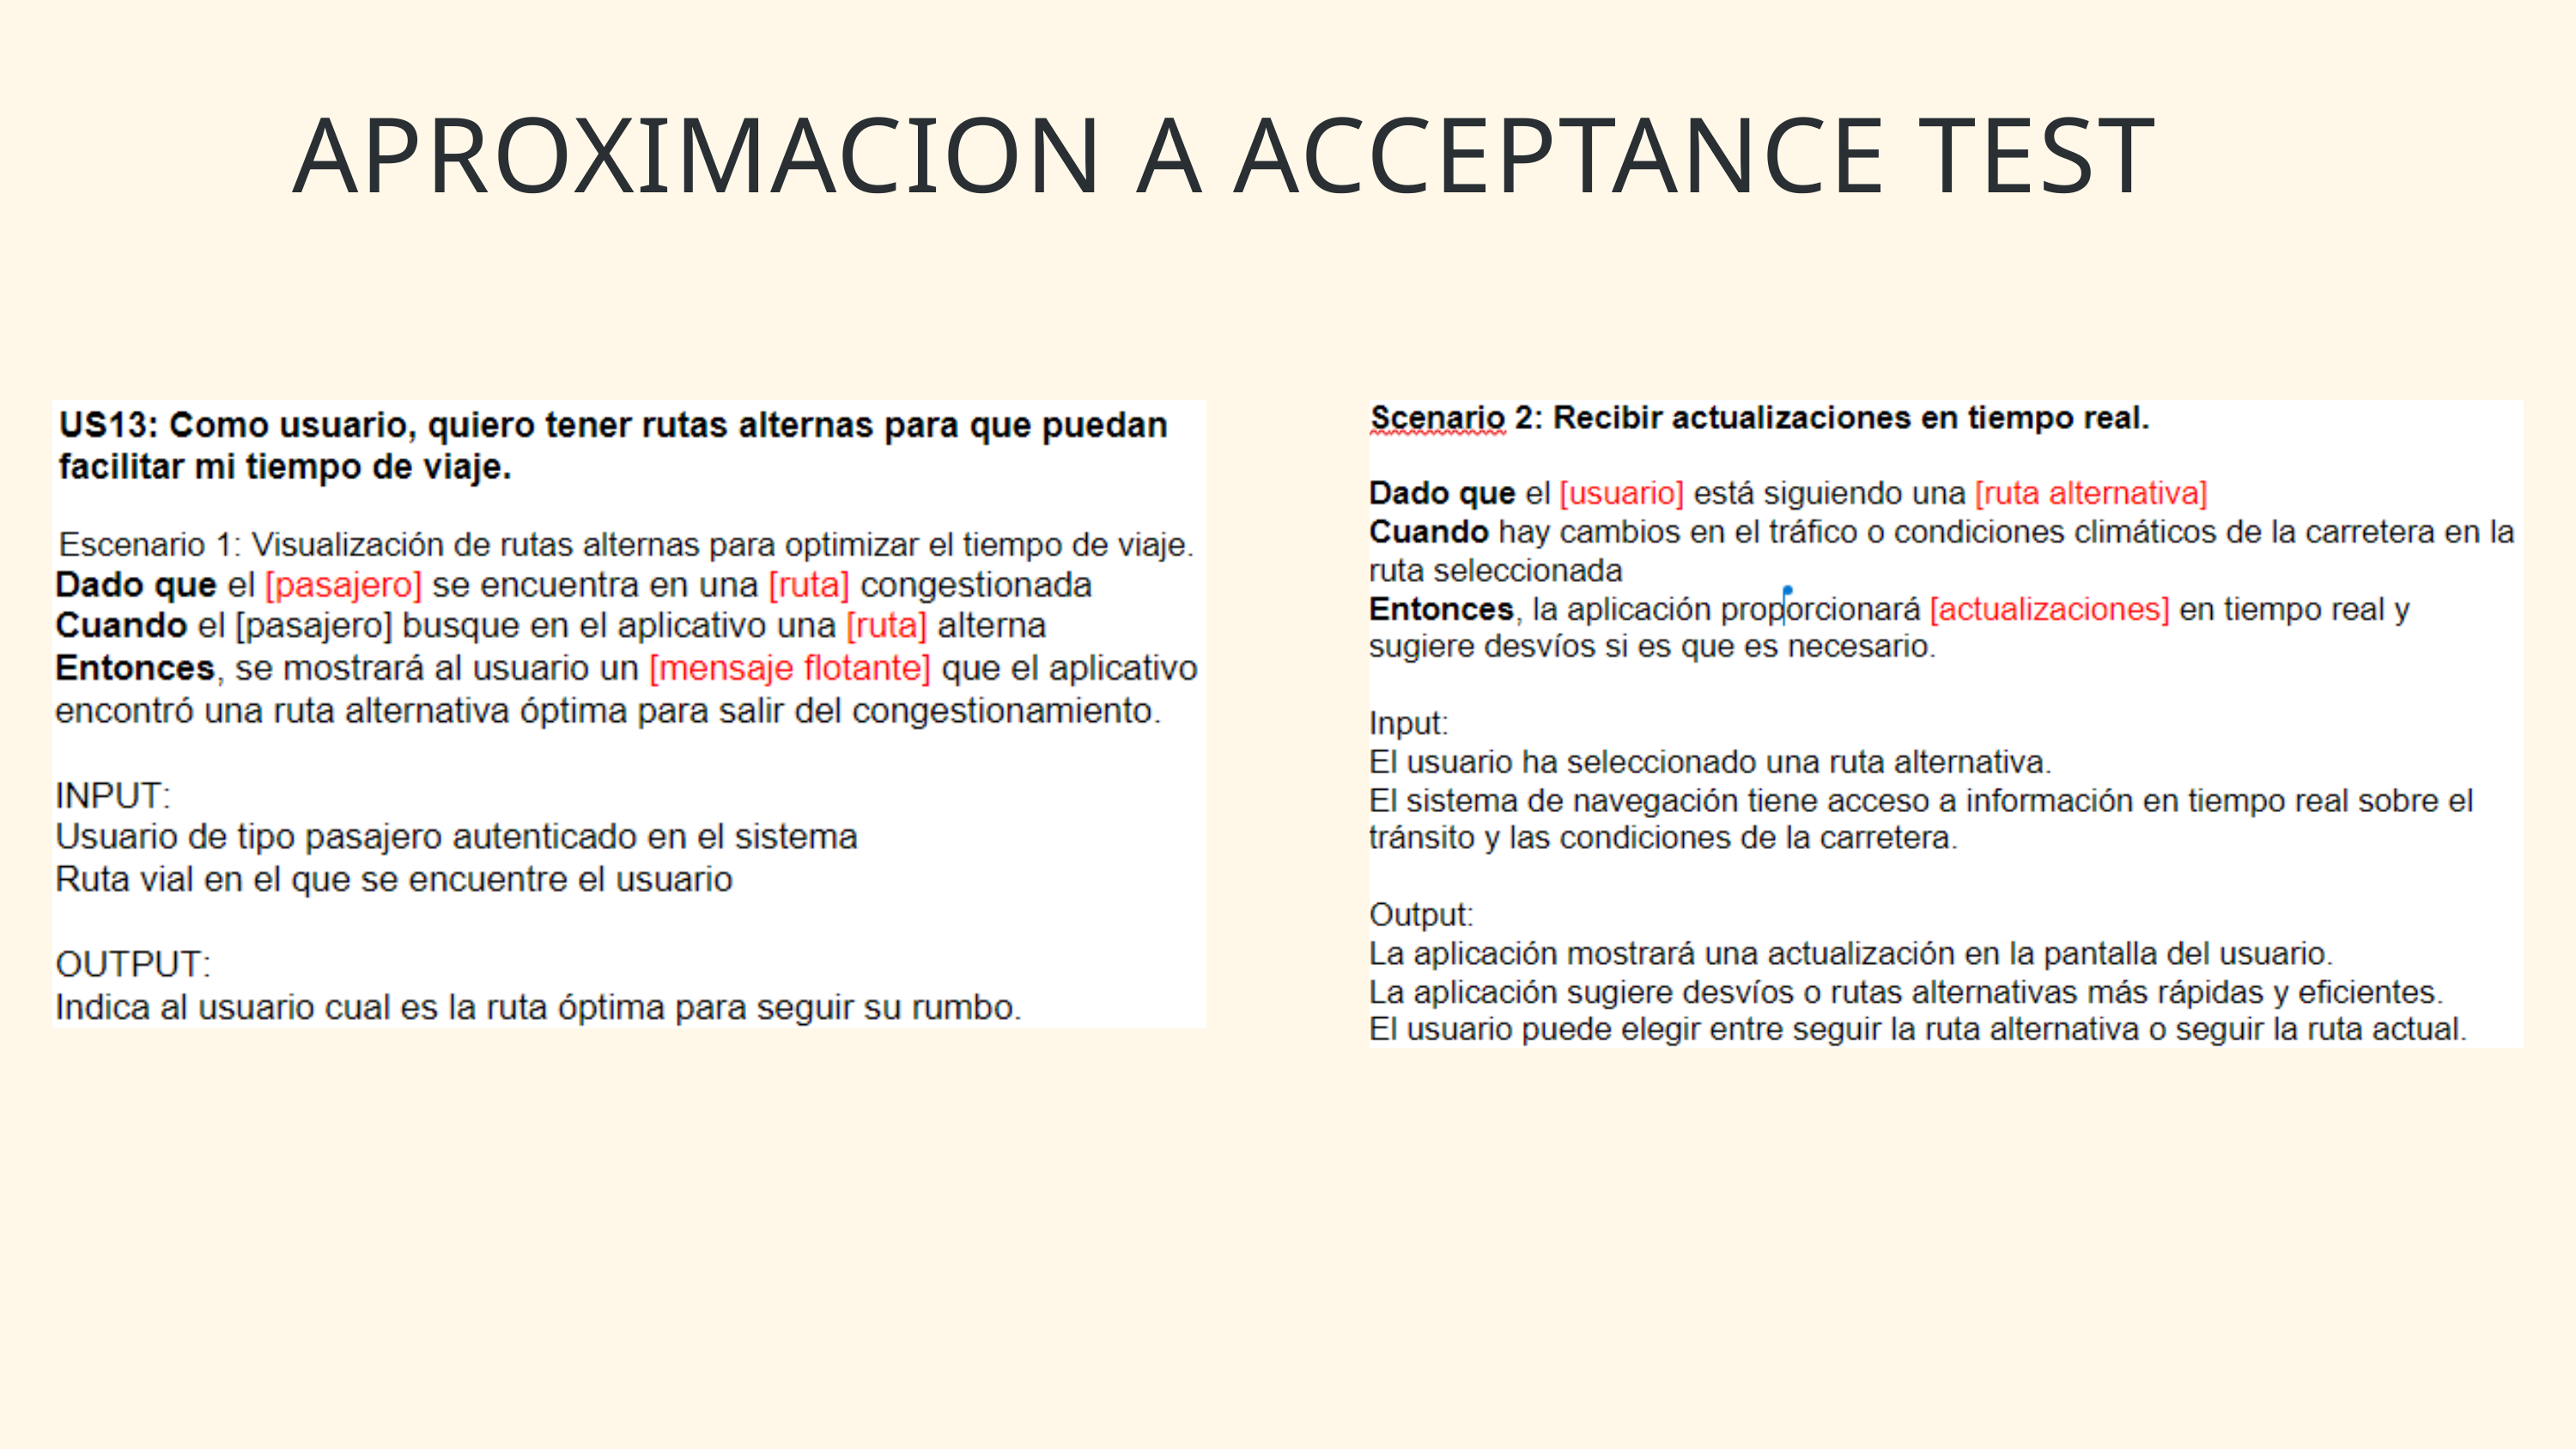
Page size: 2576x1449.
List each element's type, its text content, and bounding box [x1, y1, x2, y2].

text_box [52, 567, 1206, 1028]
text_box [52, 400, 1206, 567]
text_box APROXIMACION A ACCEPTANCE TEST [292, 71, 2475, 214]
text_box [1370, 400, 2524, 1048]
